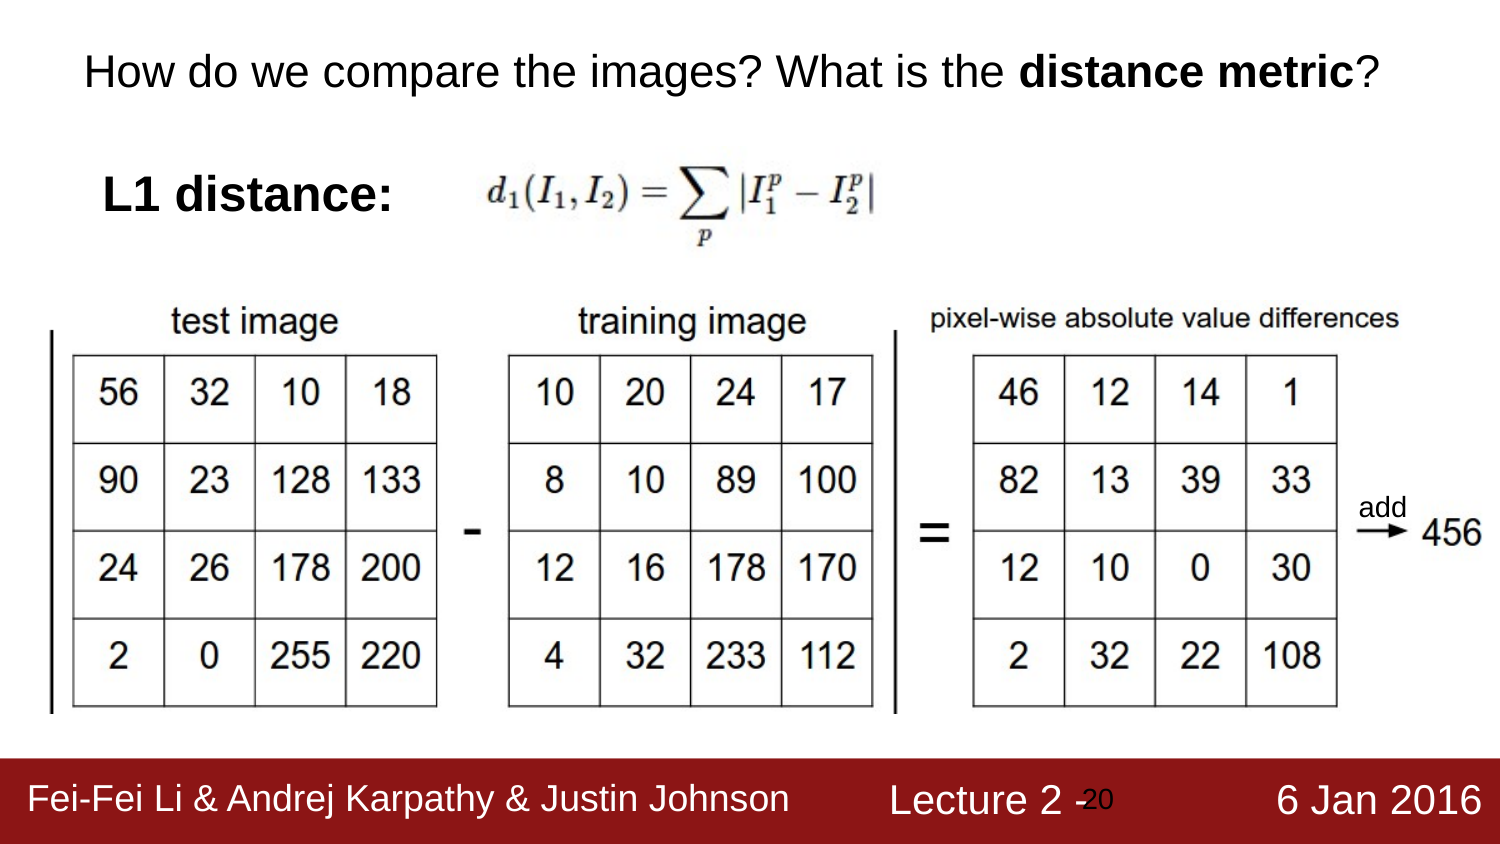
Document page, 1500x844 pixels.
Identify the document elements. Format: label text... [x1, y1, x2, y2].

picture [476, 146, 884, 258]
slide_number ‹#› [1066, 765, 1157, 831]
text_box How do we compare the images? What is the distance metric? [21, 26, 1443, 137]
picture [41, 300, 1489, 714]
text_box L1 distance: [87, 146, 475, 212]
